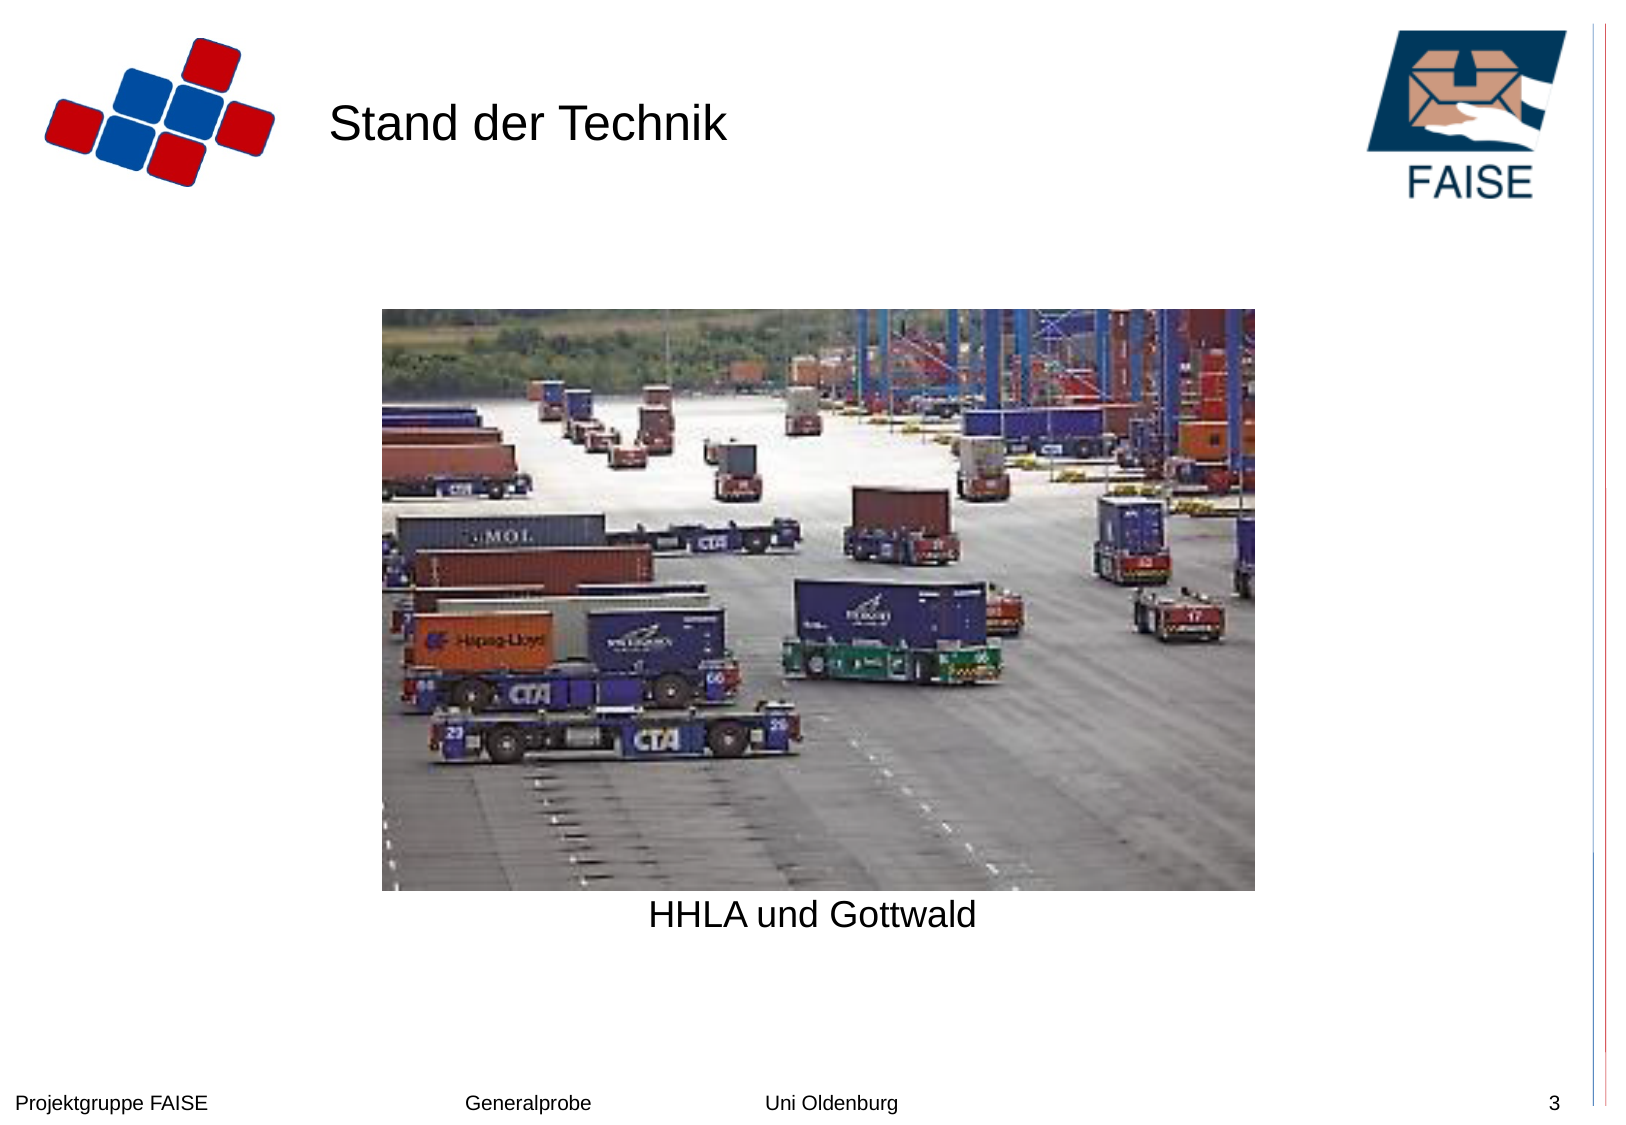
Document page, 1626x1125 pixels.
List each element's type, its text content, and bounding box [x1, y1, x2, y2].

picture [381, 309, 1255, 892]
footer Projektgruppe FAISE Generalprobe Uni Oldenburg [0, 1082, 1530, 1125]
text_box HHLA und Gottwald [411, 900, 1225, 943]
title Stand der Technik [313, 44, 1544, 197]
picture [44, 38, 288, 187]
picture [1364, 23, 1575, 210]
slide_number 3 [1530, 1082, 1576, 1119]
